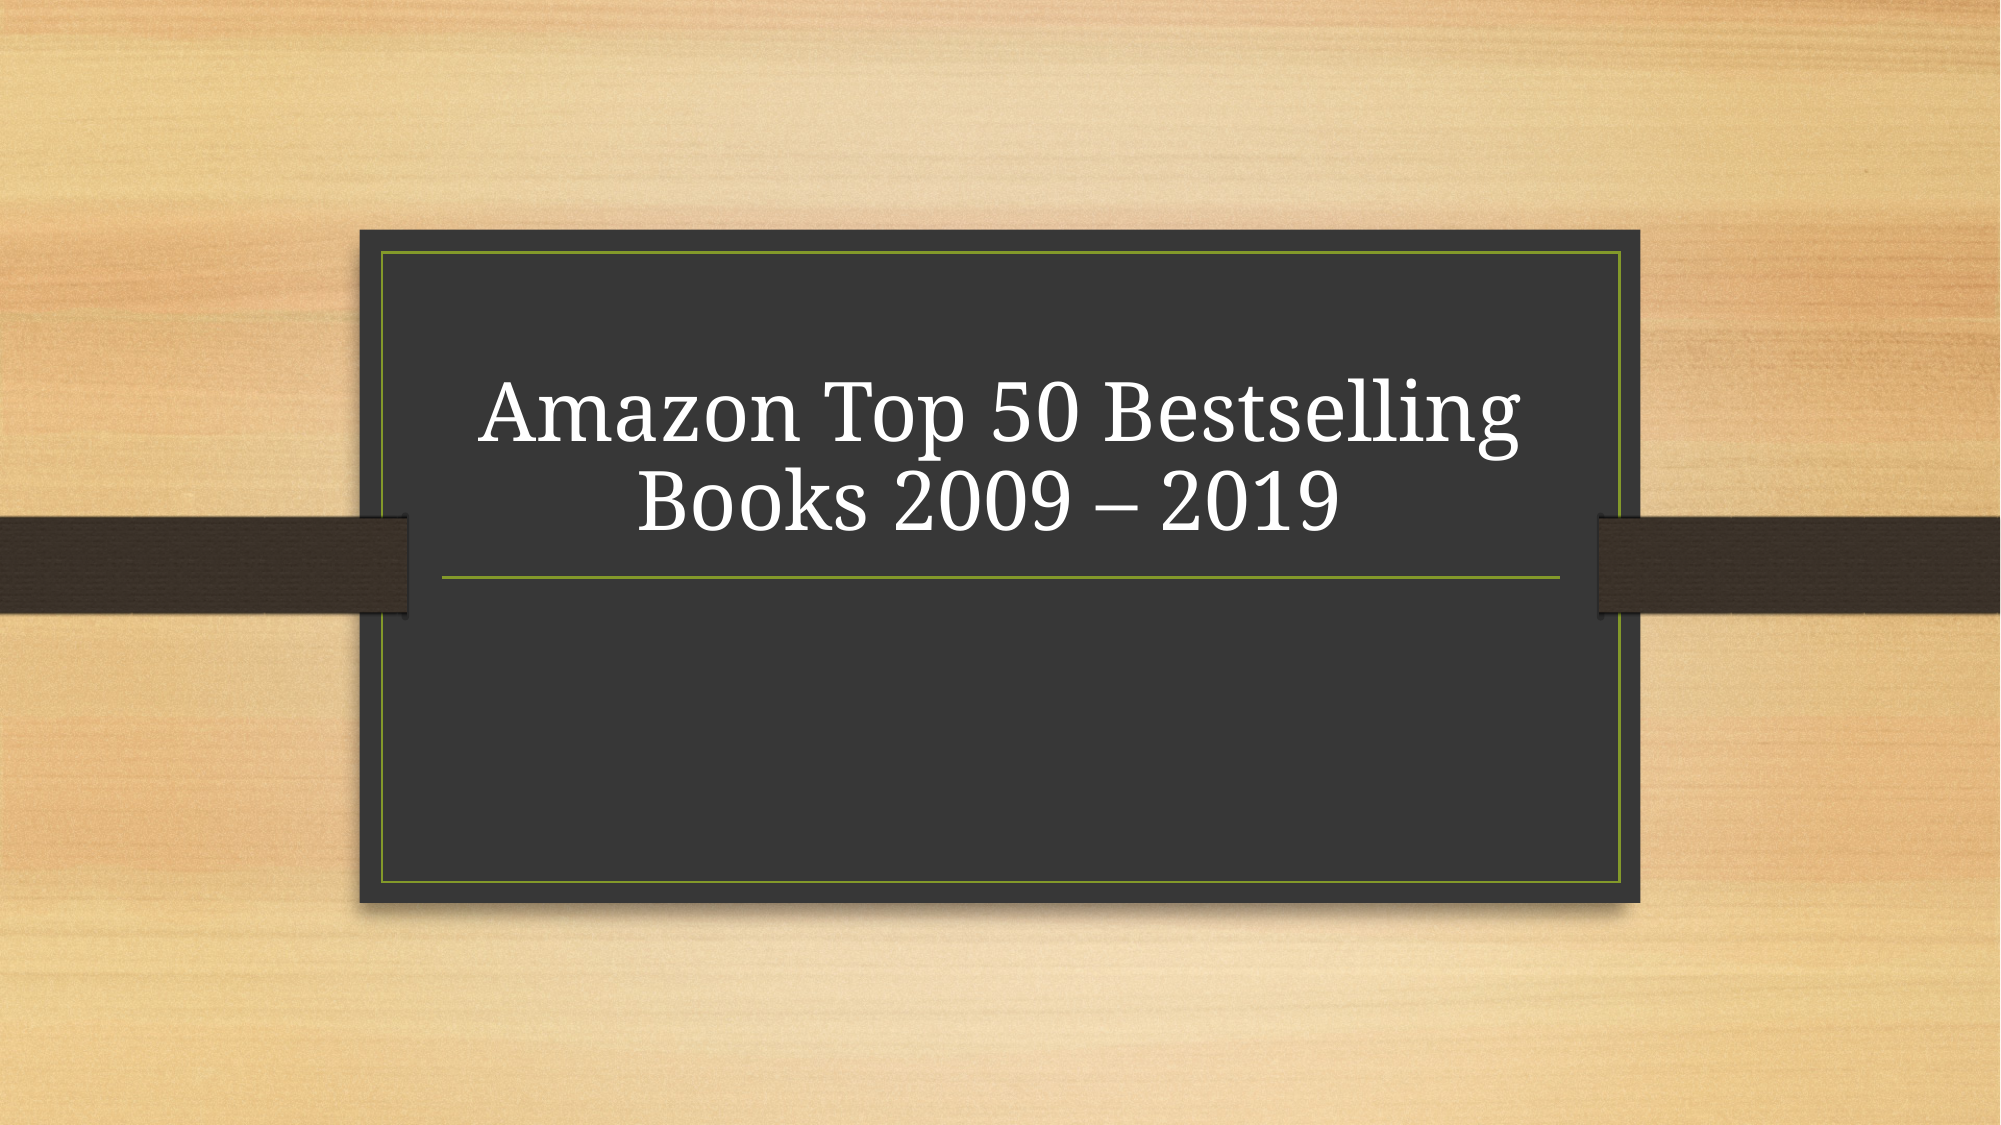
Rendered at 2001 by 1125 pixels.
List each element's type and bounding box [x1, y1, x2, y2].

text_box [0, 512, 2000, 621]
text_box [0, 621, 2000, 1125]
text_box [0, 0, 2000, 512]
